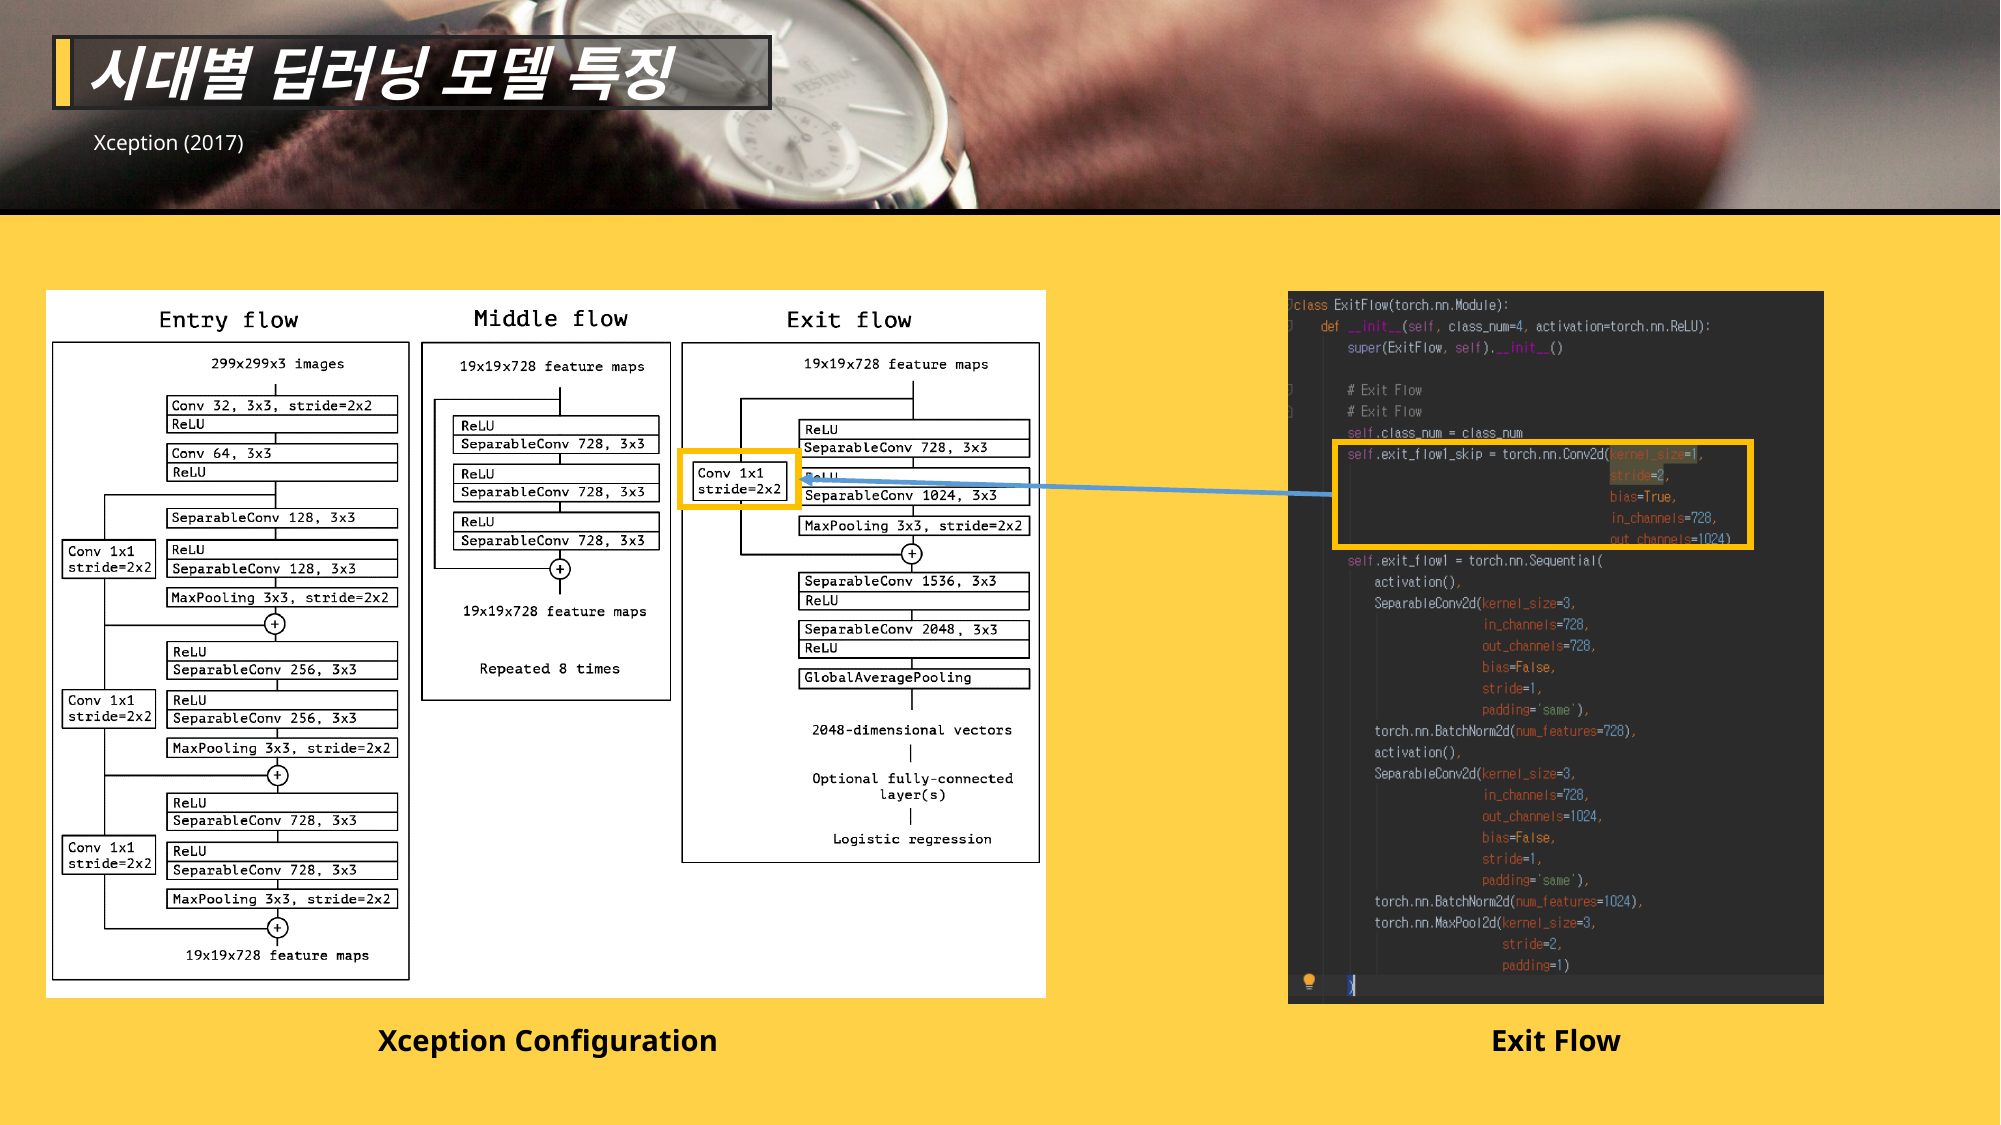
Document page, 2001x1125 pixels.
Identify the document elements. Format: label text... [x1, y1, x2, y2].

picture [46, 290, 1046, 998]
text_box Exit Flow [1476, 1015, 1637, 1065]
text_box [798, 479, 1336, 495]
text_box [0, 0, 2000, 209]
text_box [53, 36, 71, 109]
text_box Xception Configuration [363, 1015, 734, 1065]
picture [1288, 291, 1824, 1004]
text_box Xception (2017) [79, 109, 828, 162]
text_box 시대별 딥러닝 모델 특징 [71, 36, 771, 109]
